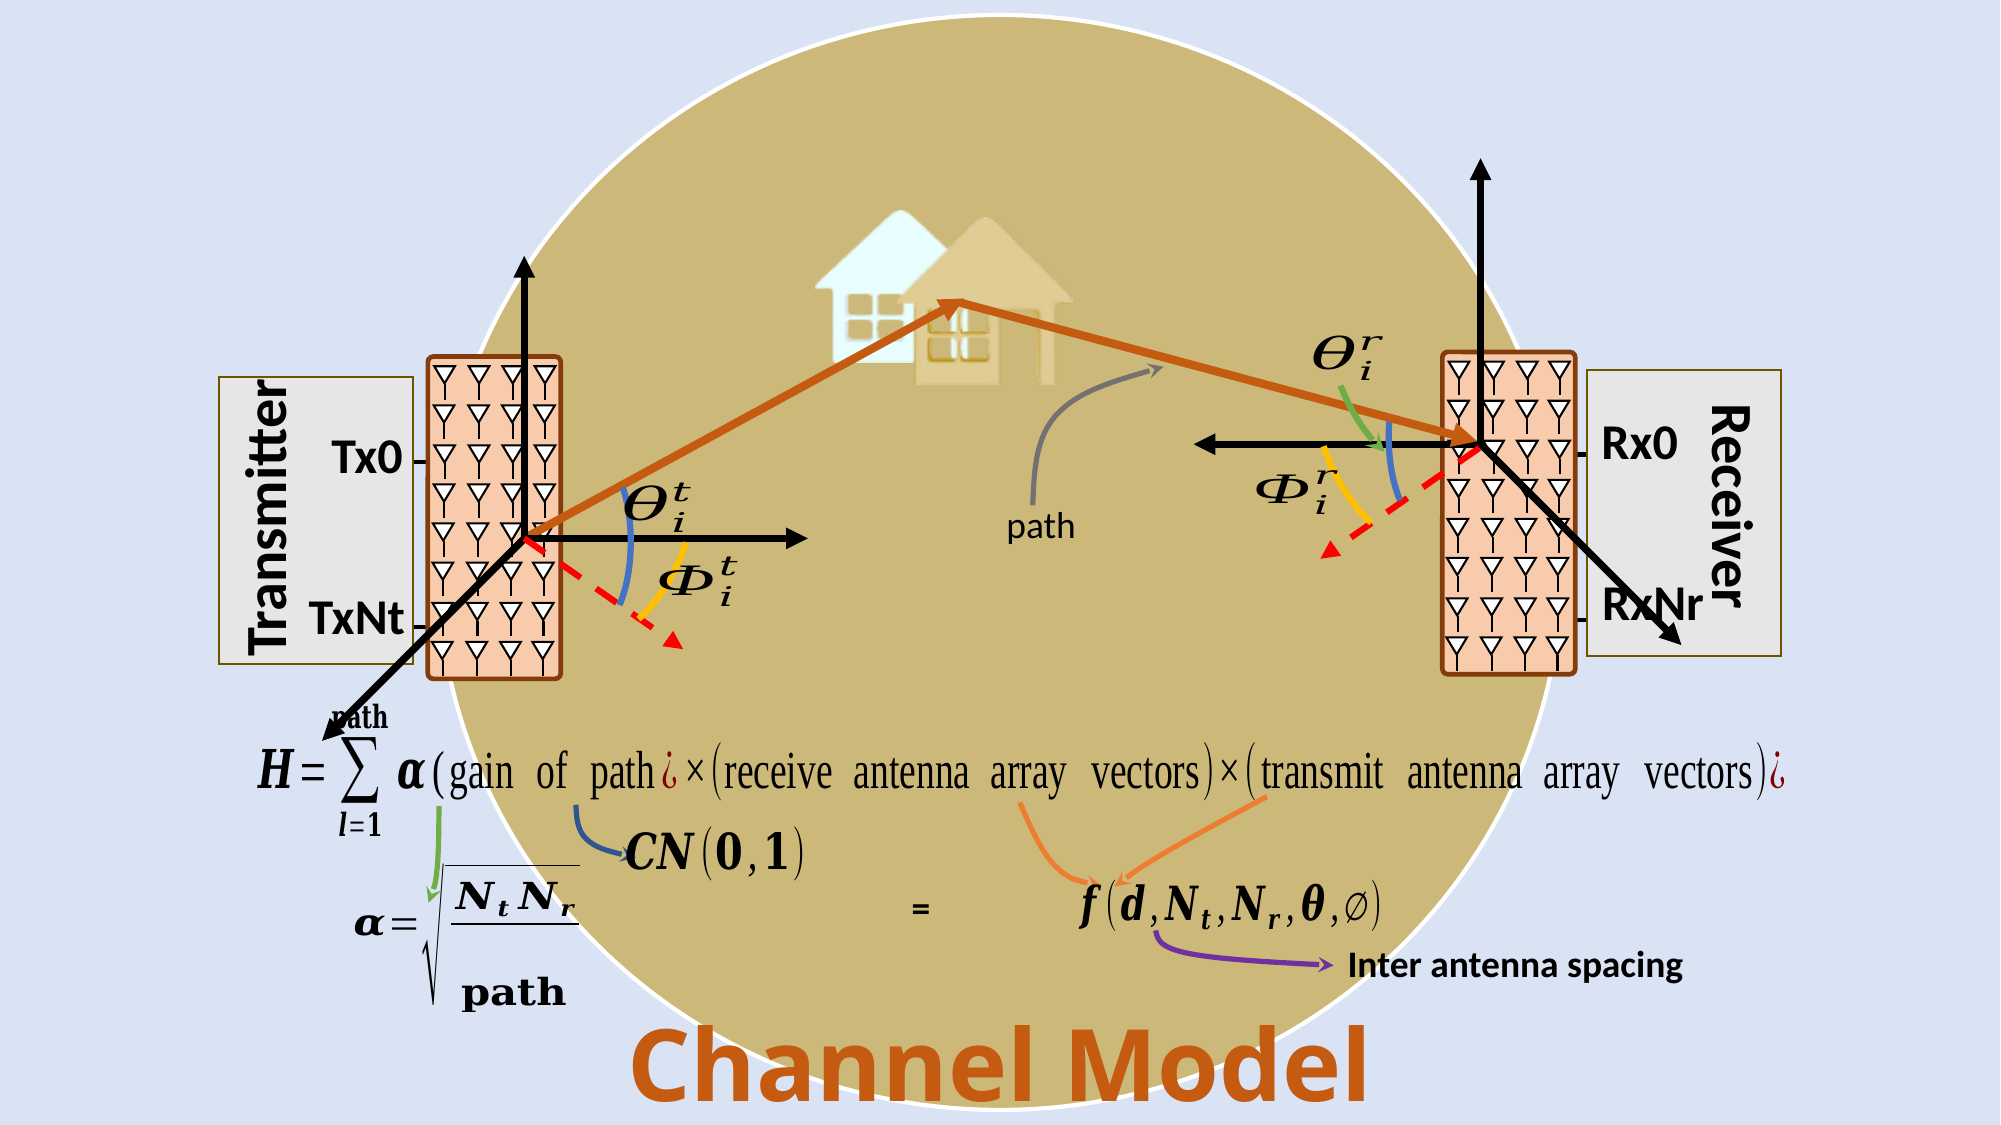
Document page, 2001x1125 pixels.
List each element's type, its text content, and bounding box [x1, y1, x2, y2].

text_box Channel Model [358, 819, 1642, 1125]
text_box [1154, 930, 1332, 971]
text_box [219, 356, 561, 679]
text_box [280, 255, 616, 650]
text_box [449, 650, 1549, 819]
text_box [574, 804, 627, 857]
text_box [1114, 795, 1268, 887]
text_box [426, 805, 440, 903]
text_box [619, 13, 1381, 158]
text_box Inter antenna spacing [1332, 932, 1699, 993]
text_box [616, 158, 1581, 687]
text_box [533, 160, 616, 255]
text_box [1018, 802, 1102, 887]
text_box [1581, 351, 1781, 675]
